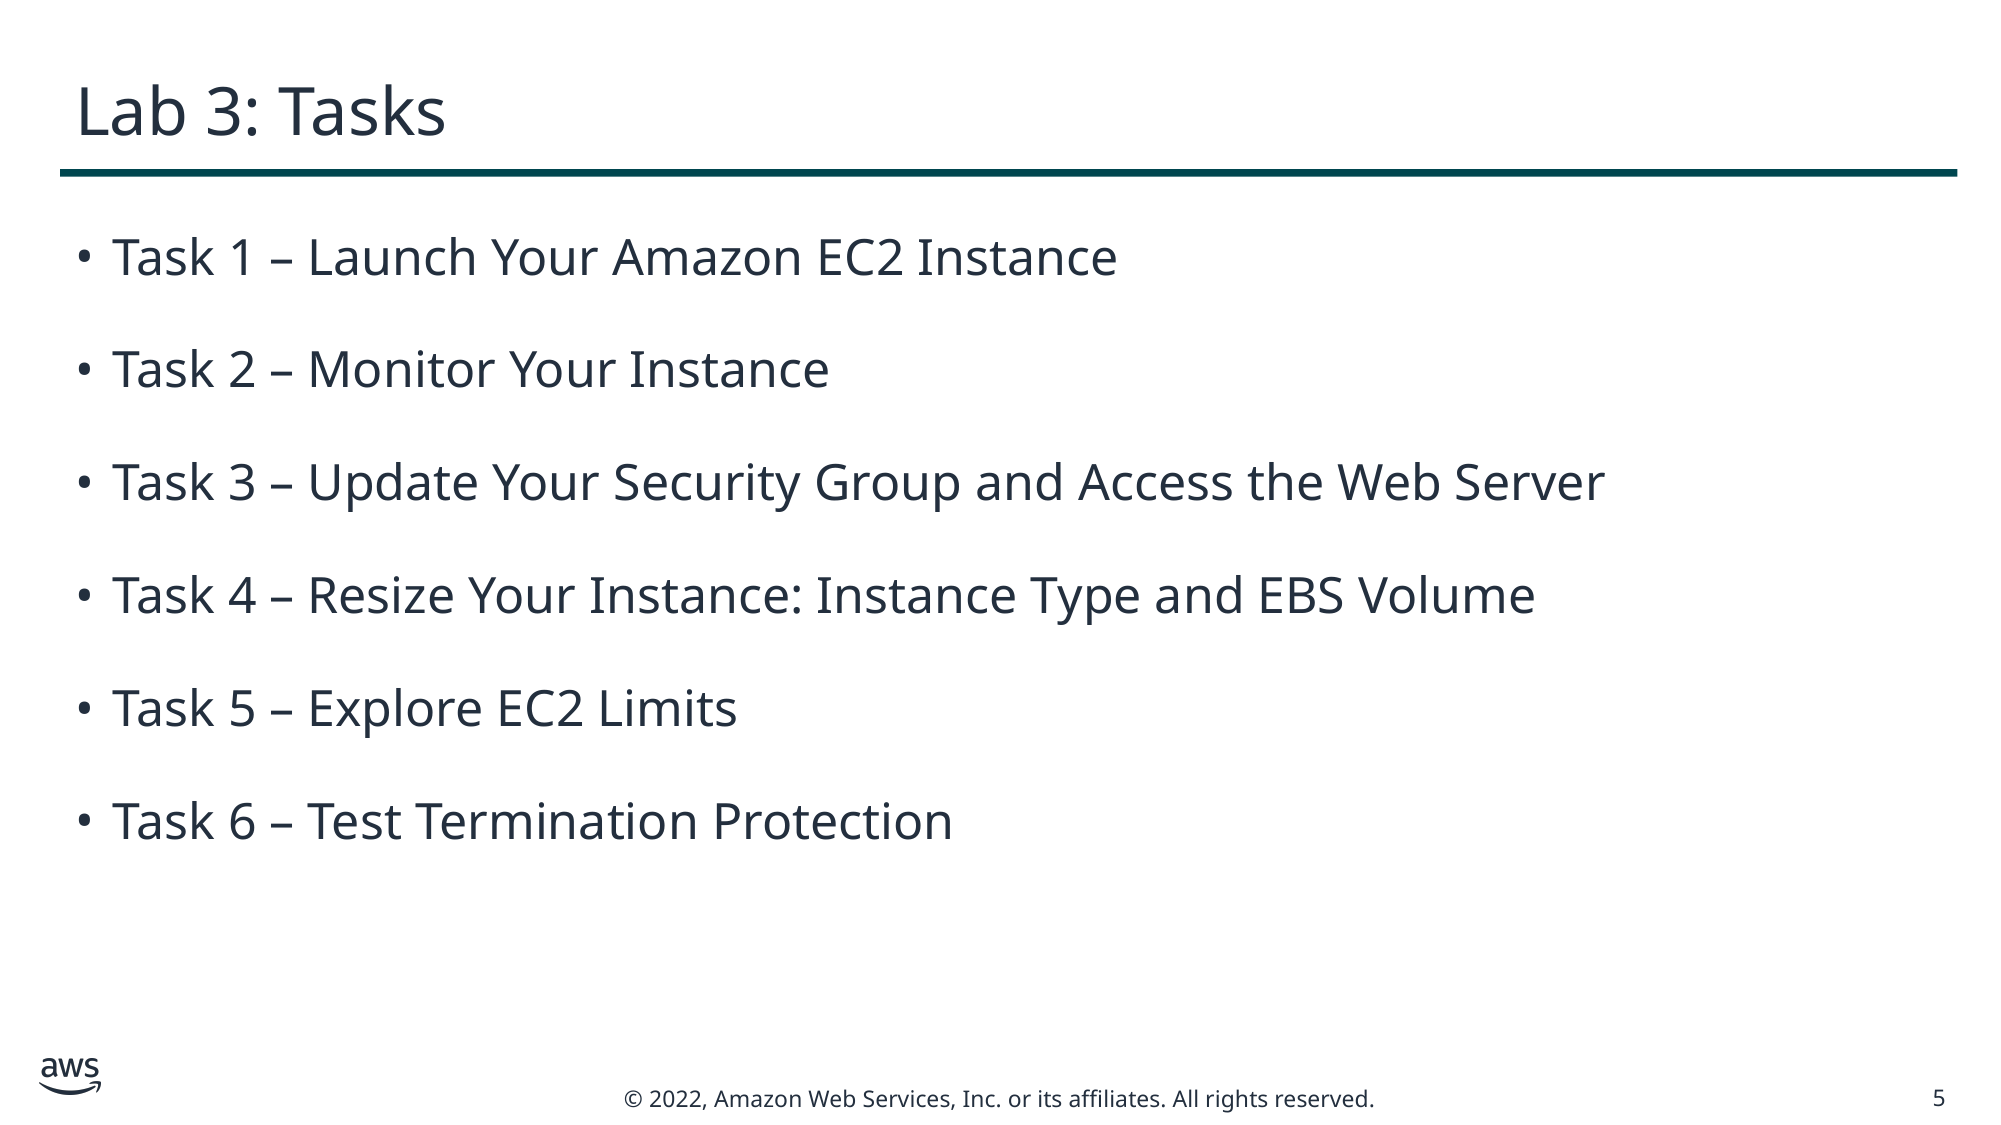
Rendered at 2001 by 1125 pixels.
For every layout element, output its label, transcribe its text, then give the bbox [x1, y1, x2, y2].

picture [39, 1058, 101, 1095]
list Task 1 – Launch Your Amazon EC2 Instance Task 2 – Monitor Your Instance Task 3 – Update Your Security Group and Access the Web Server Task 4 – Resize Your Instance: Instance Type and EBS Volume Task 5 – Explore EC2 Limits Task 6 – Test Termination Protection [60, 187, 1961, 1056]
slide_number 5 [1881, 1077, 1961, 1121]
title Lab 3: Tasks [60, 49, 1958, 170]
